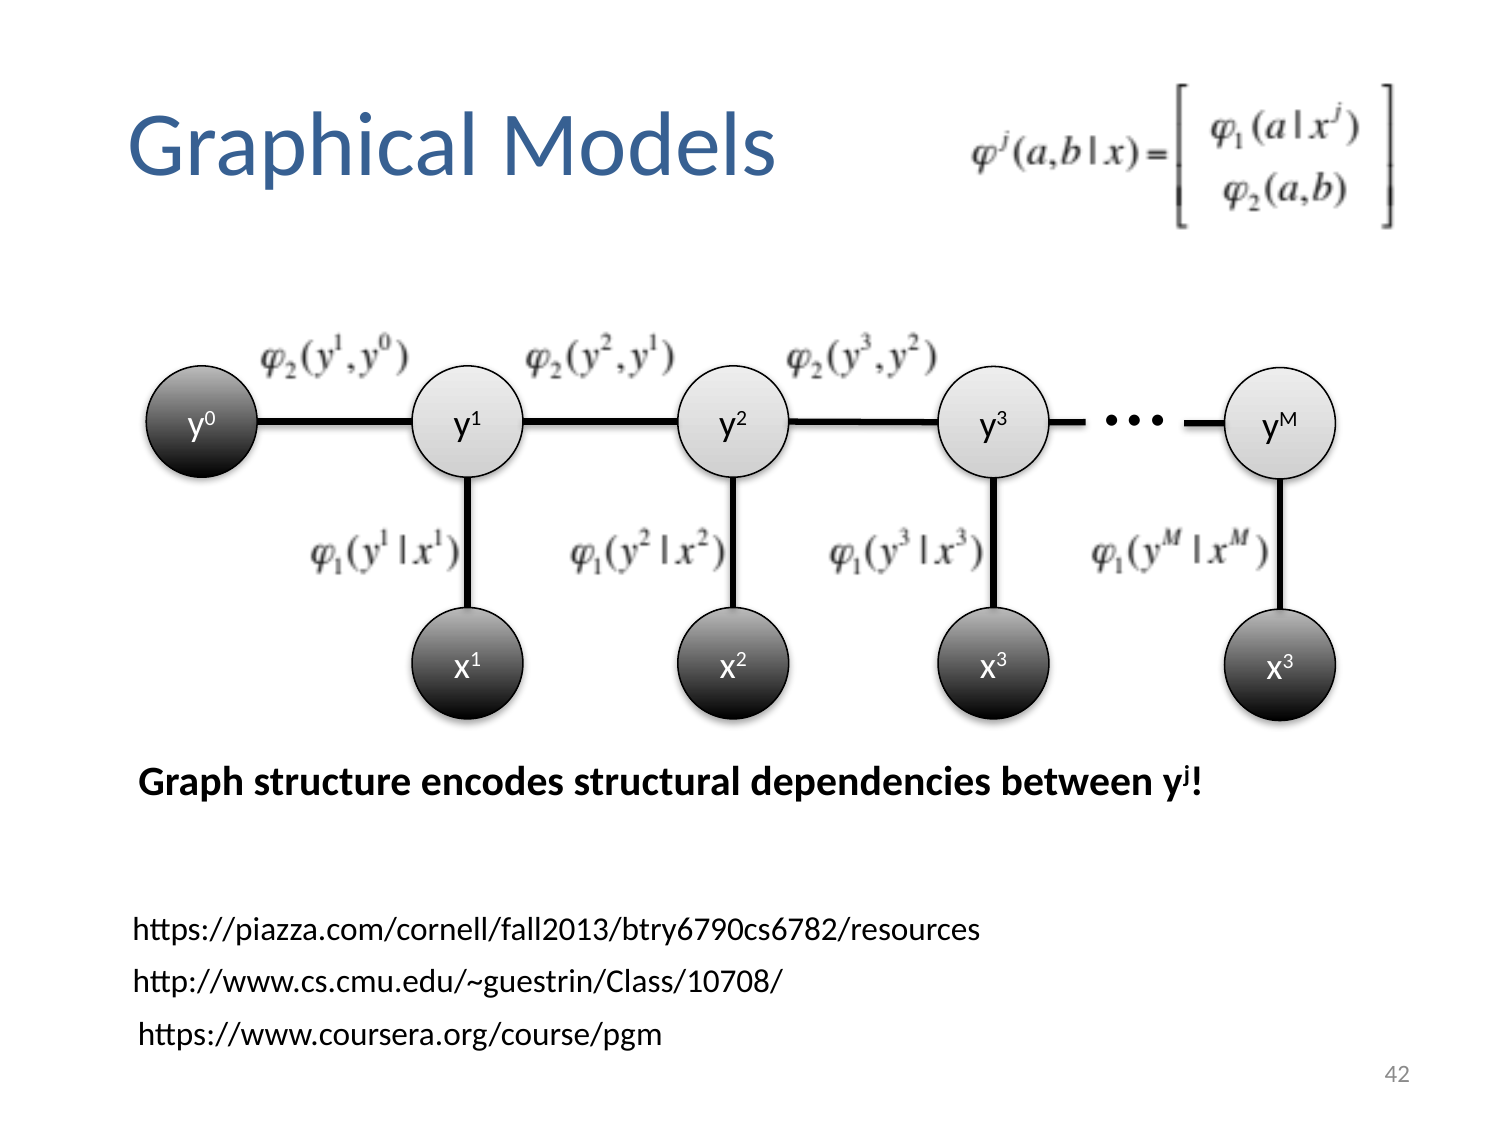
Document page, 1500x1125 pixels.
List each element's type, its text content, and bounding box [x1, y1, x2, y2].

text_box y2 [677, 365, 790, 478]
text_box y0 [145, 365, 258, 478]
text_box y3 [937, 365, 1050, 479]
slide_number 42 [1074, 1042, 1425, 1103]
text_box http://www.cs.cmu.edu/~guestrin/Class/10708/ [117, 955, 1111, 1007]
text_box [522, 325, 679, 383]
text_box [1087, 520, 1272, 578]
title Graphical Models [75, 45, 832, 233]
text_box x2 [677, 607, 790, 720]
text_box https://www.coursera.org/course/pgm [123, 1007, 679, 1060]
text_box x3 [1223, 608, 1337, 722]
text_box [256, 325, 413, 383]
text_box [782, 325, 939, 383]
text_box Graph structure encodes structural dependencies between yj! [123, 745, 1219, 811]
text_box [825, 520, 985, 578]
text_box https://piazza.com/cornell/fall2013/btry6790cs6782/resources [117, 899, 1158, 955]
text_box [967, 77, 1398, 233]
text_box … [1088, 326, 1182, 452]
text_box x1 [411, 607, 524, 720]
text_box y1 [411, 365, 524, 478]
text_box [566, 520, 728, 578]
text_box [306, 520, 463, 578]
text_box x3 [937, 607, 1050, 720]
text_box yM [1223, 366, 1337, 480]
